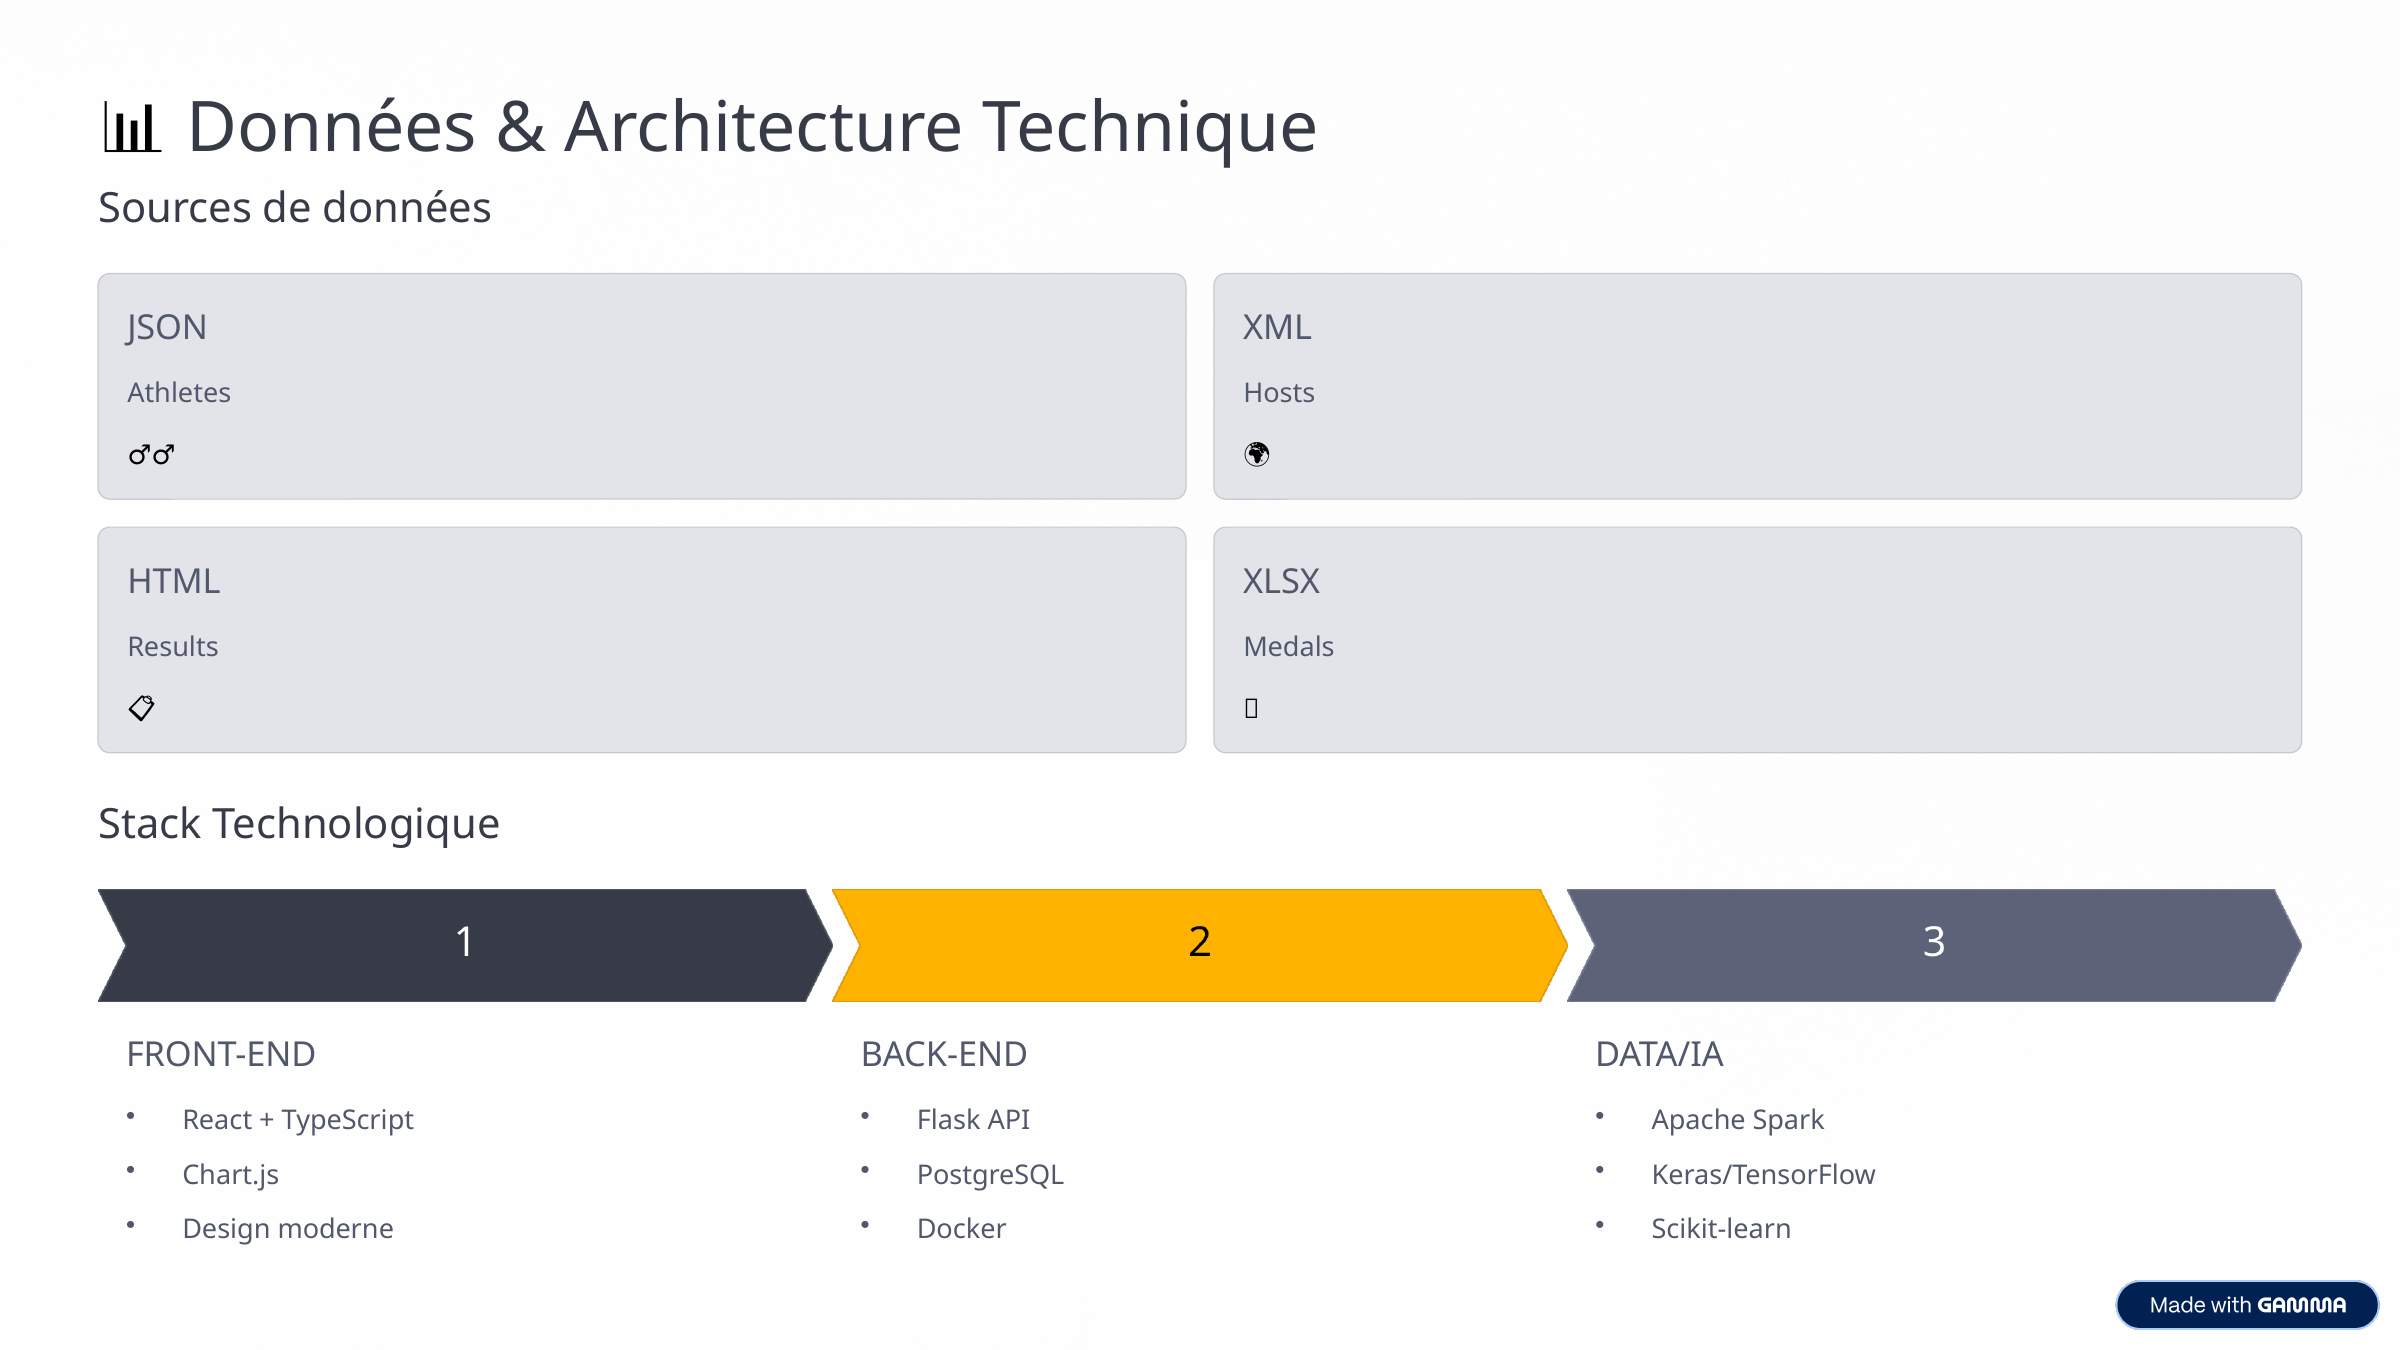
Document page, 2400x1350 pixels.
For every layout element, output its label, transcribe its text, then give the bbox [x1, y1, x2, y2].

text_box Athletes [127, 363, 1157, 409]
text_box Design moderne [126, 1199, 805, 1245]
text_box [1213, 527, 2302, 753]
text_box [1213, 273, 2302, 500]
text_box Scikit-learn [1595, 1199, 2274, 1245]
text_box Apache Spark [1595, 1090, 2274, 1135]
picture [2106, 1271, 2389, 1339]
text_box JSON [127, 302, 478, 347]
picture [98, 889, 2302, 1002]
text_box 📊 Données & Architecture Technique [98, 77, 1372, 168]
text_box XML [1243, 302, 1594, 347]
text_box HTML [127, 556, 478, 601]
text_box React + TypeScript [126, 1090, 805, 1135]
text_box Medals [1243, 617, 2273, 662]
text_box 🏃‍♂️ [127, 425, 1157, 470]
text_box [98, 527, 1186, 753]
text_box PostgreSQL [860, 1144, 1540, 1190]
text_box FRONT-END [126, 1029, 477, 1074]
text_box DATA/IA [1595, 1029, 1946, 1074]
text_box Docker [860, 1199, 1540, 1245]
text_box Chart.js [126, 1144, 805, 1190]
text_box 🌍 [1243, 425, 2273, 470]
text_box Flask API [860, 1090, 1540, 1135]
text_box 📋 [127, 678, 1157, 724]
text_box BACK-END [860, 1029, 1211, 1074]
text_box Keras/TensorFlow [1595, 1144, 2274, 1190]
text_box XLSX [1243, 556, 1594, 601]
text_box [98, 273, 1186, 500]
text_box Hosts [1243, 363, 2273, 409]
text_box Sources de données [98, 178, 519, 232]
text_box Stack Technologique [98, 794, 524, 848]
text_box 🥇 [1243, 678, 2273, 724]
text_box Results [127, 617, 1157, 662]
